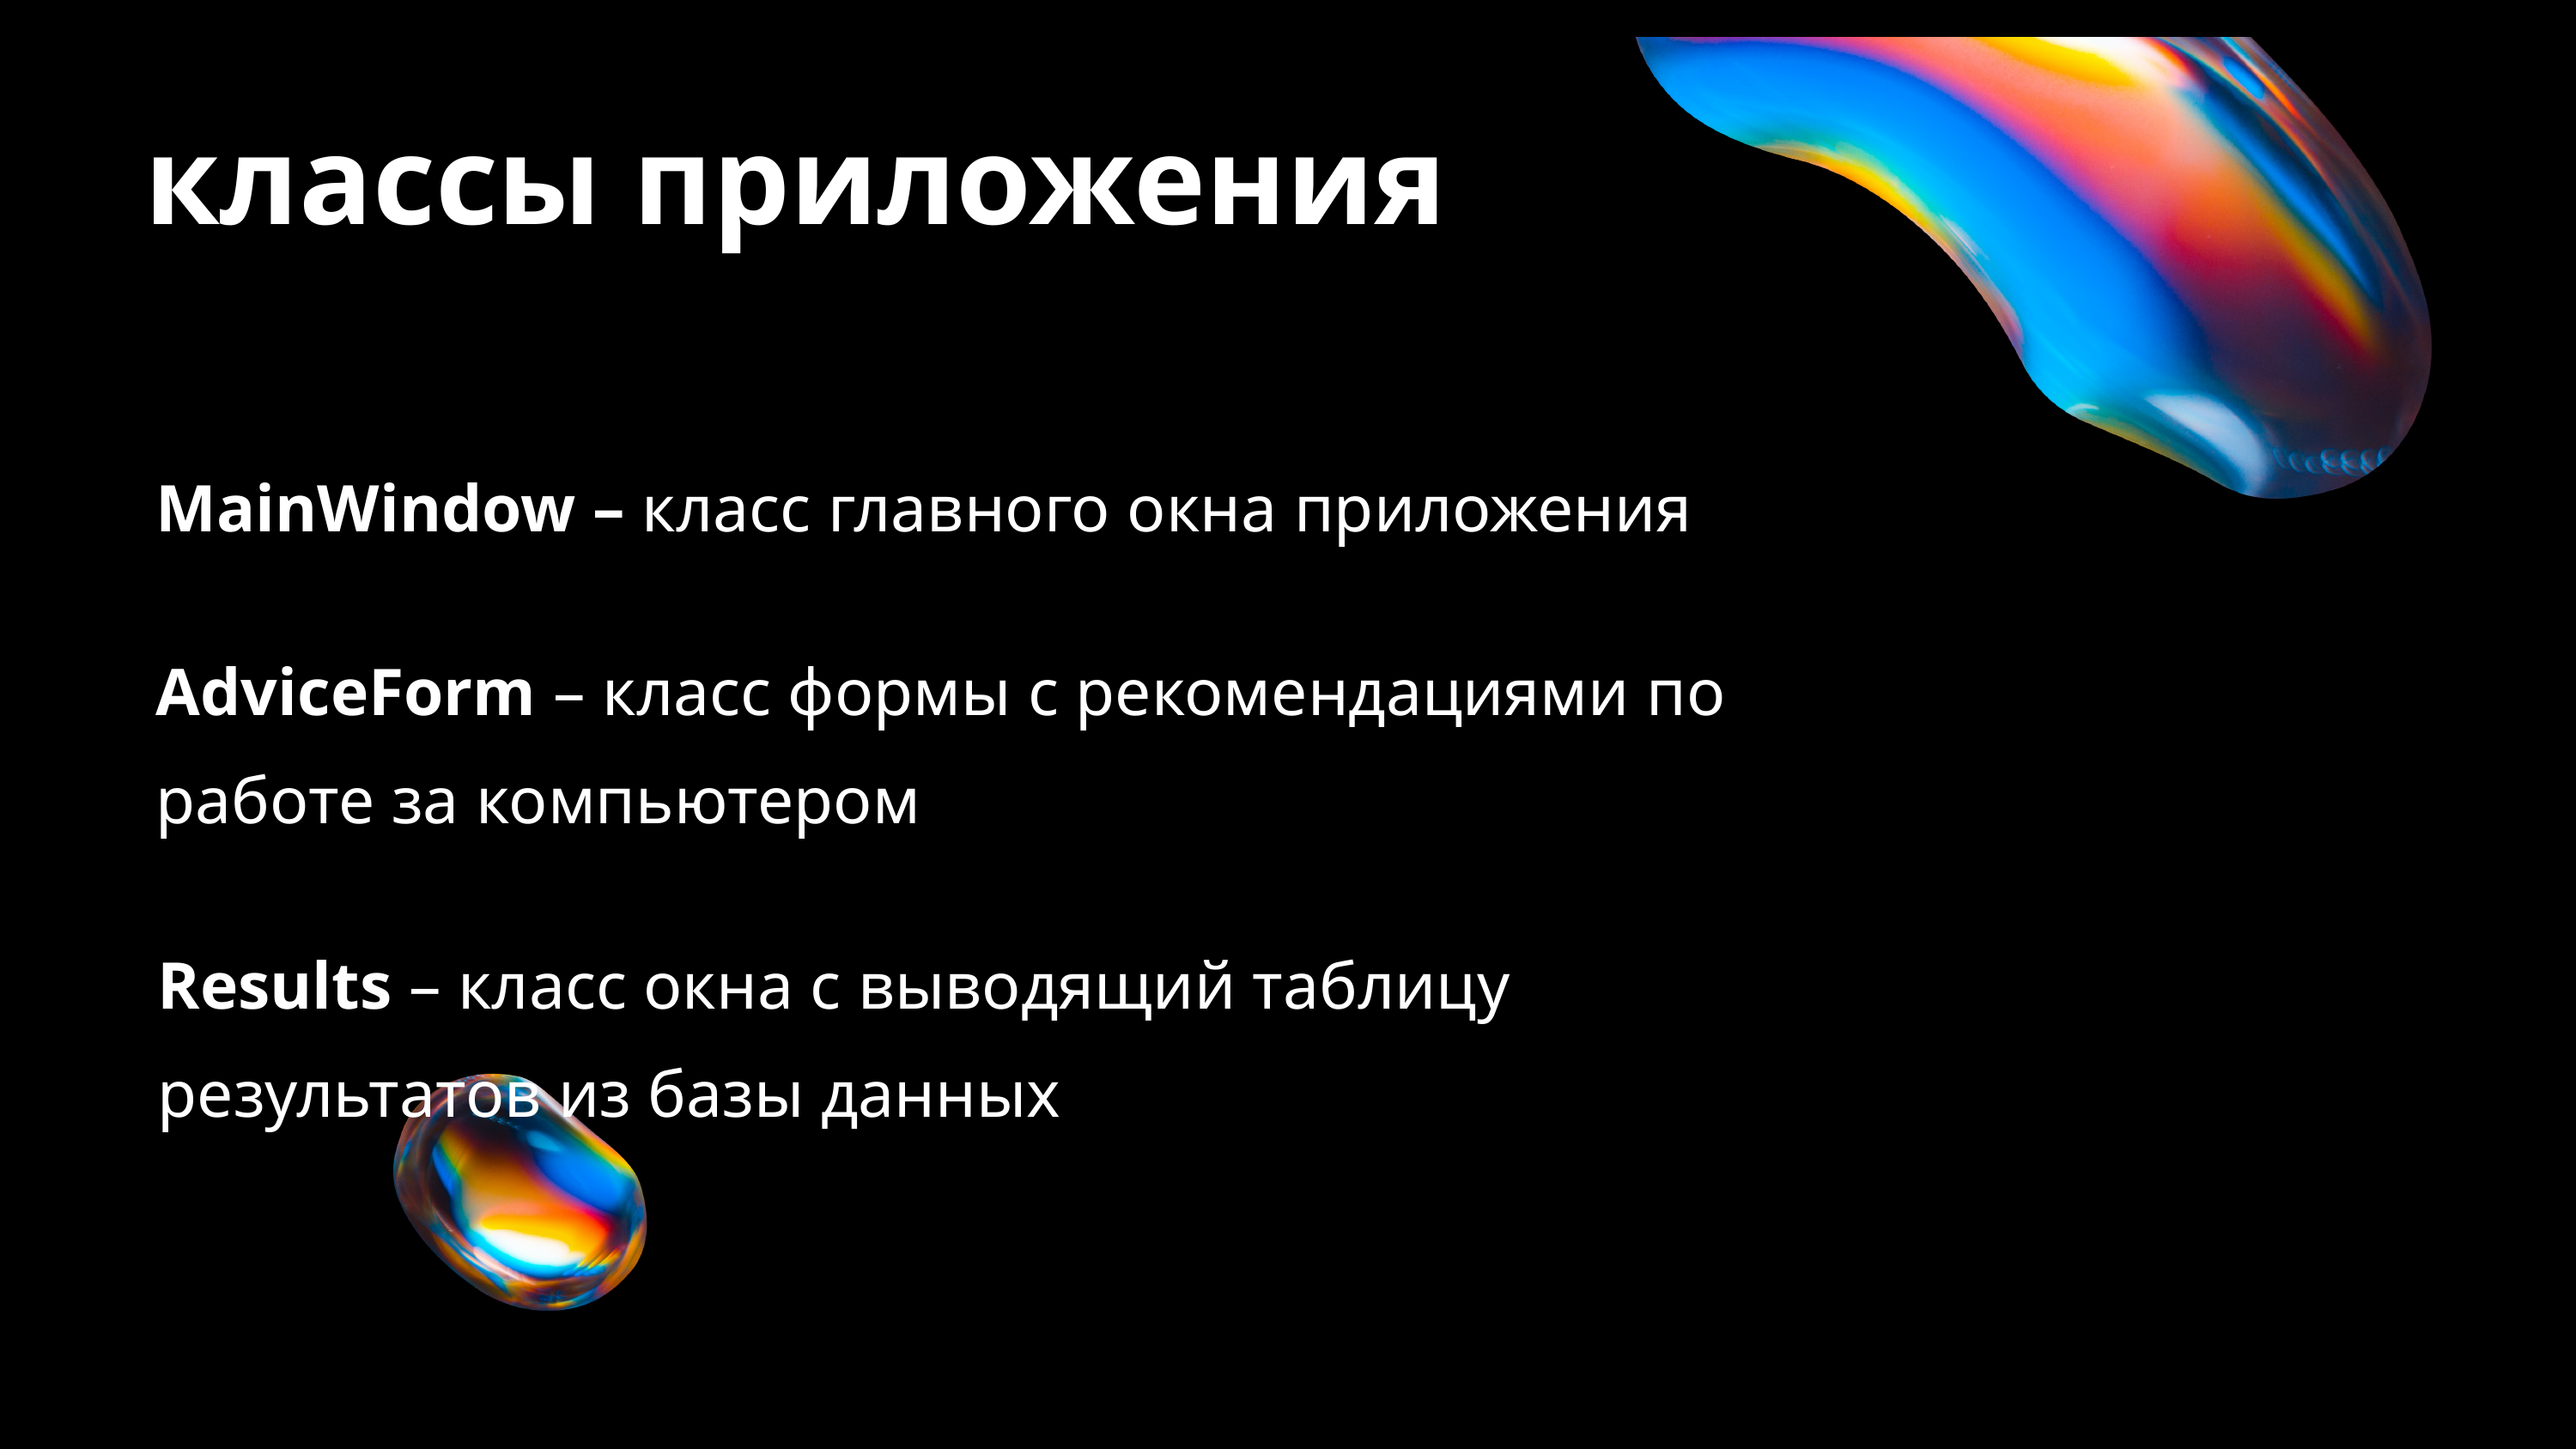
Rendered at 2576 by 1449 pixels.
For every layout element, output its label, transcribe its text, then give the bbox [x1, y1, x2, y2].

text_box классы приложения [144, 89, 1630, 250]
picture [1634, 36, 2432, 500]
text_box AdviceForm – класс формы с рекомендациями по работе за компьютером [143, 607, 1802, 850]
text_box MainWindow – класс главного окна приложения [143, 423, 1911, 558]
text_box Results – класс окна с выводящий таблицу результатов из базы данных [144, 900, 1826, 1143]
picture [351, 1092, 688, 1352]
